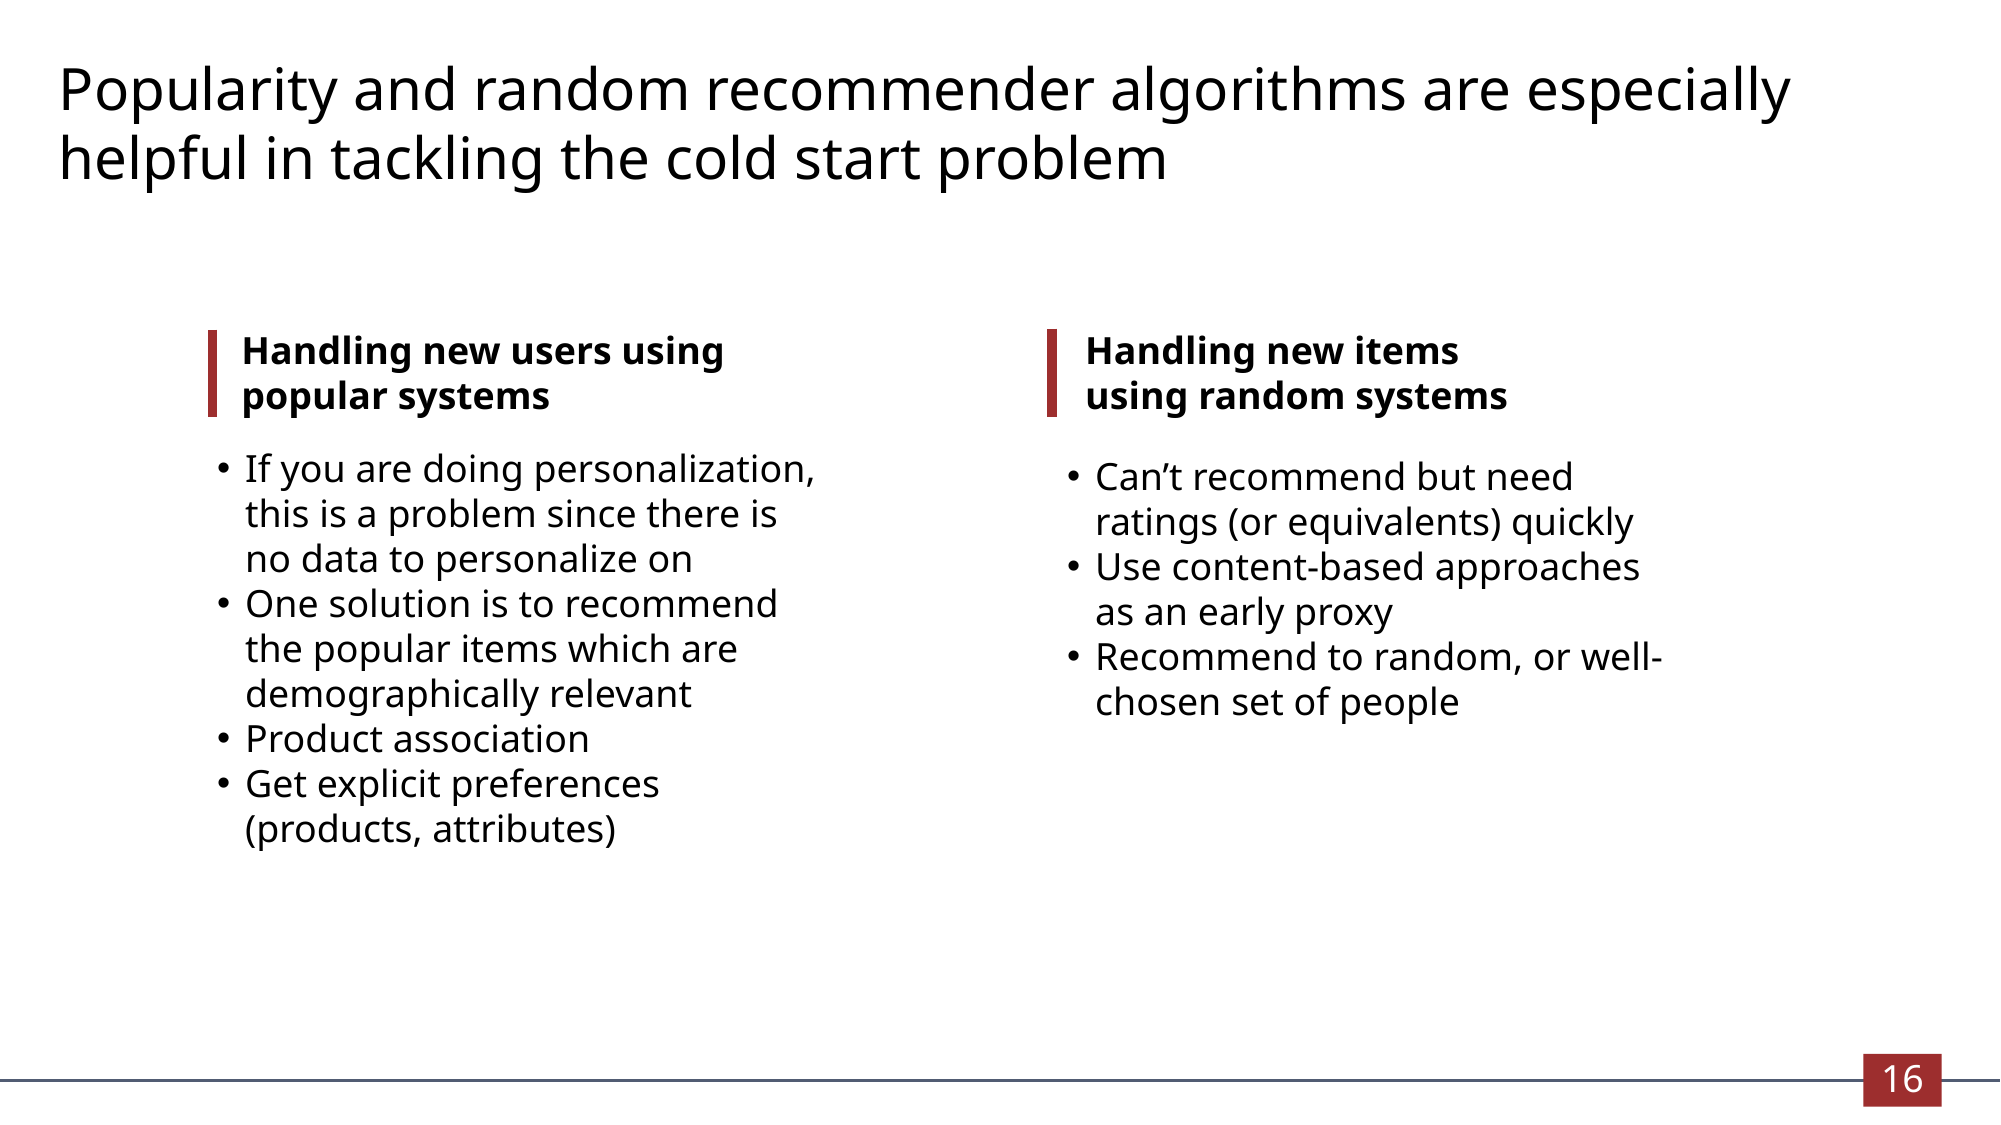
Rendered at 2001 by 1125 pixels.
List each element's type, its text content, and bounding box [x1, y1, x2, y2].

slide_number 16 [1863, 1081, 1942, 1107]
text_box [1052, 319, 1702, 734]
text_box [202, 319, 848, 858]
text_box Popularity and random recommender algorithms are especially helpful in tackling the cold start problem [44, 44, 1876, 199]
slide_number 16 [1863, 1053, 1942, 1080]
